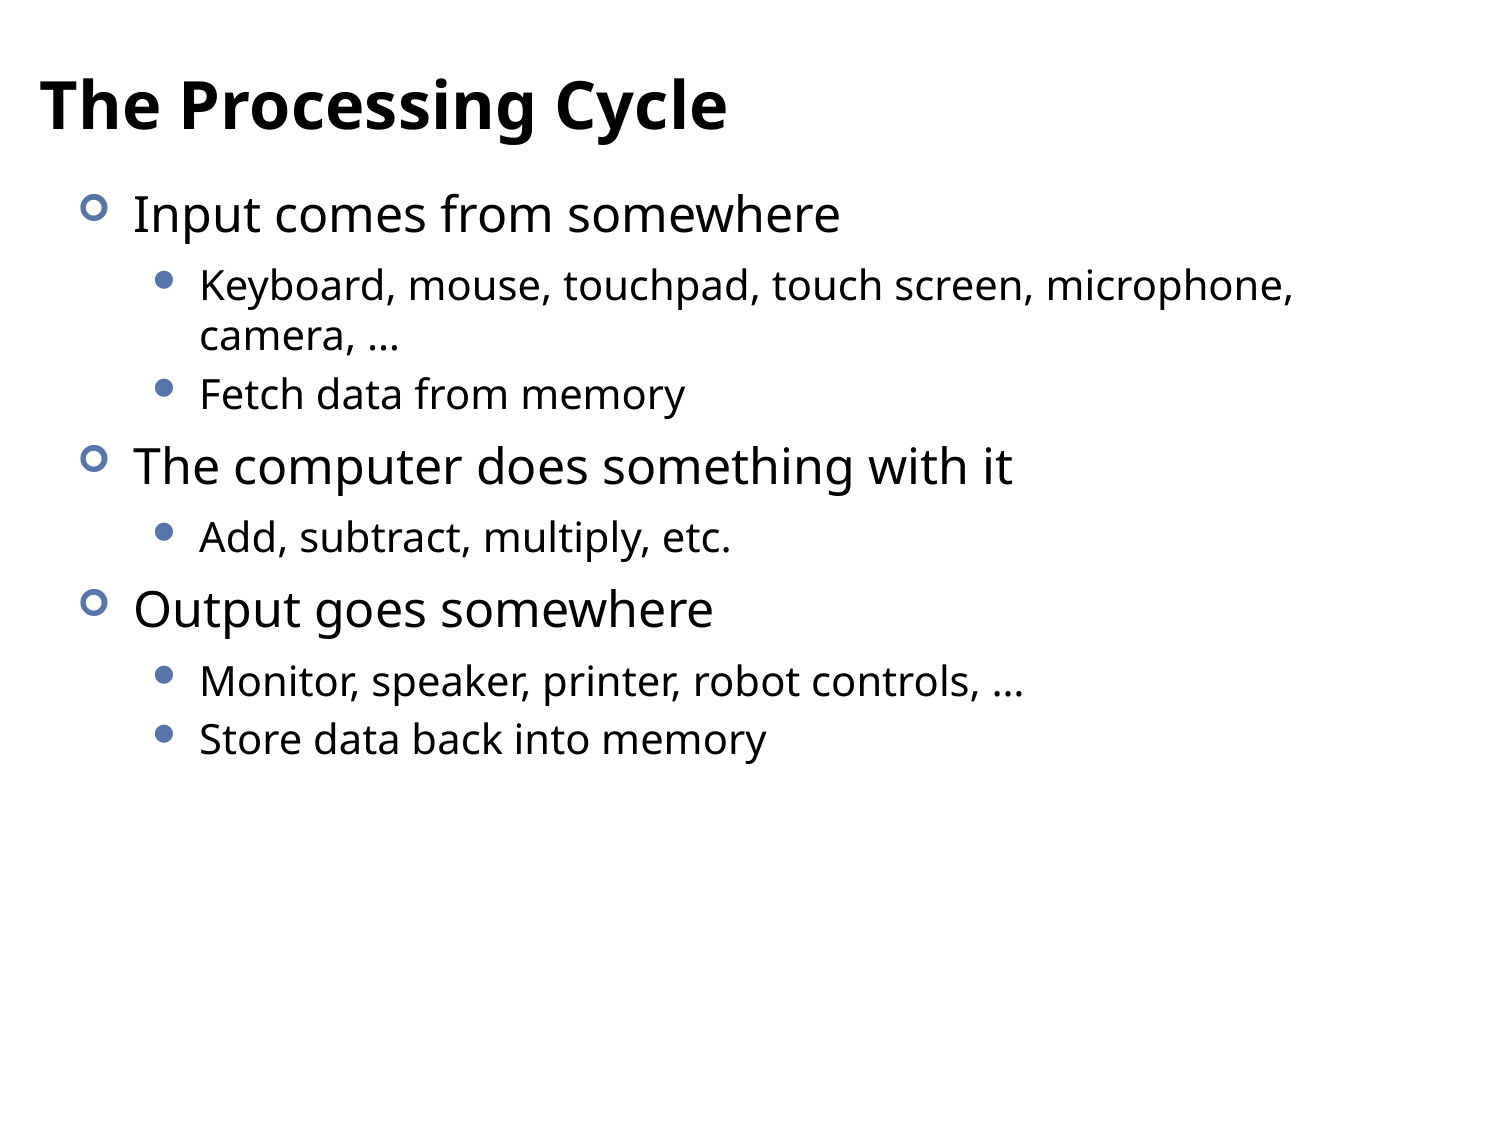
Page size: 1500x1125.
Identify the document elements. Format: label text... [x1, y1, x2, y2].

title The Processing Cycle [24, 18, 1451, 188]
list Input comes from somewhere Keyboard, mouse, touchpad, touch screen, microphone, camera, … Fetch data from memory The computer does something with it Add, subtract, multiply, etc. Output goes somewhere Monitor, speaker, printer, robot controls, … Store data back into memory [62, 174, 1451, 1013]
